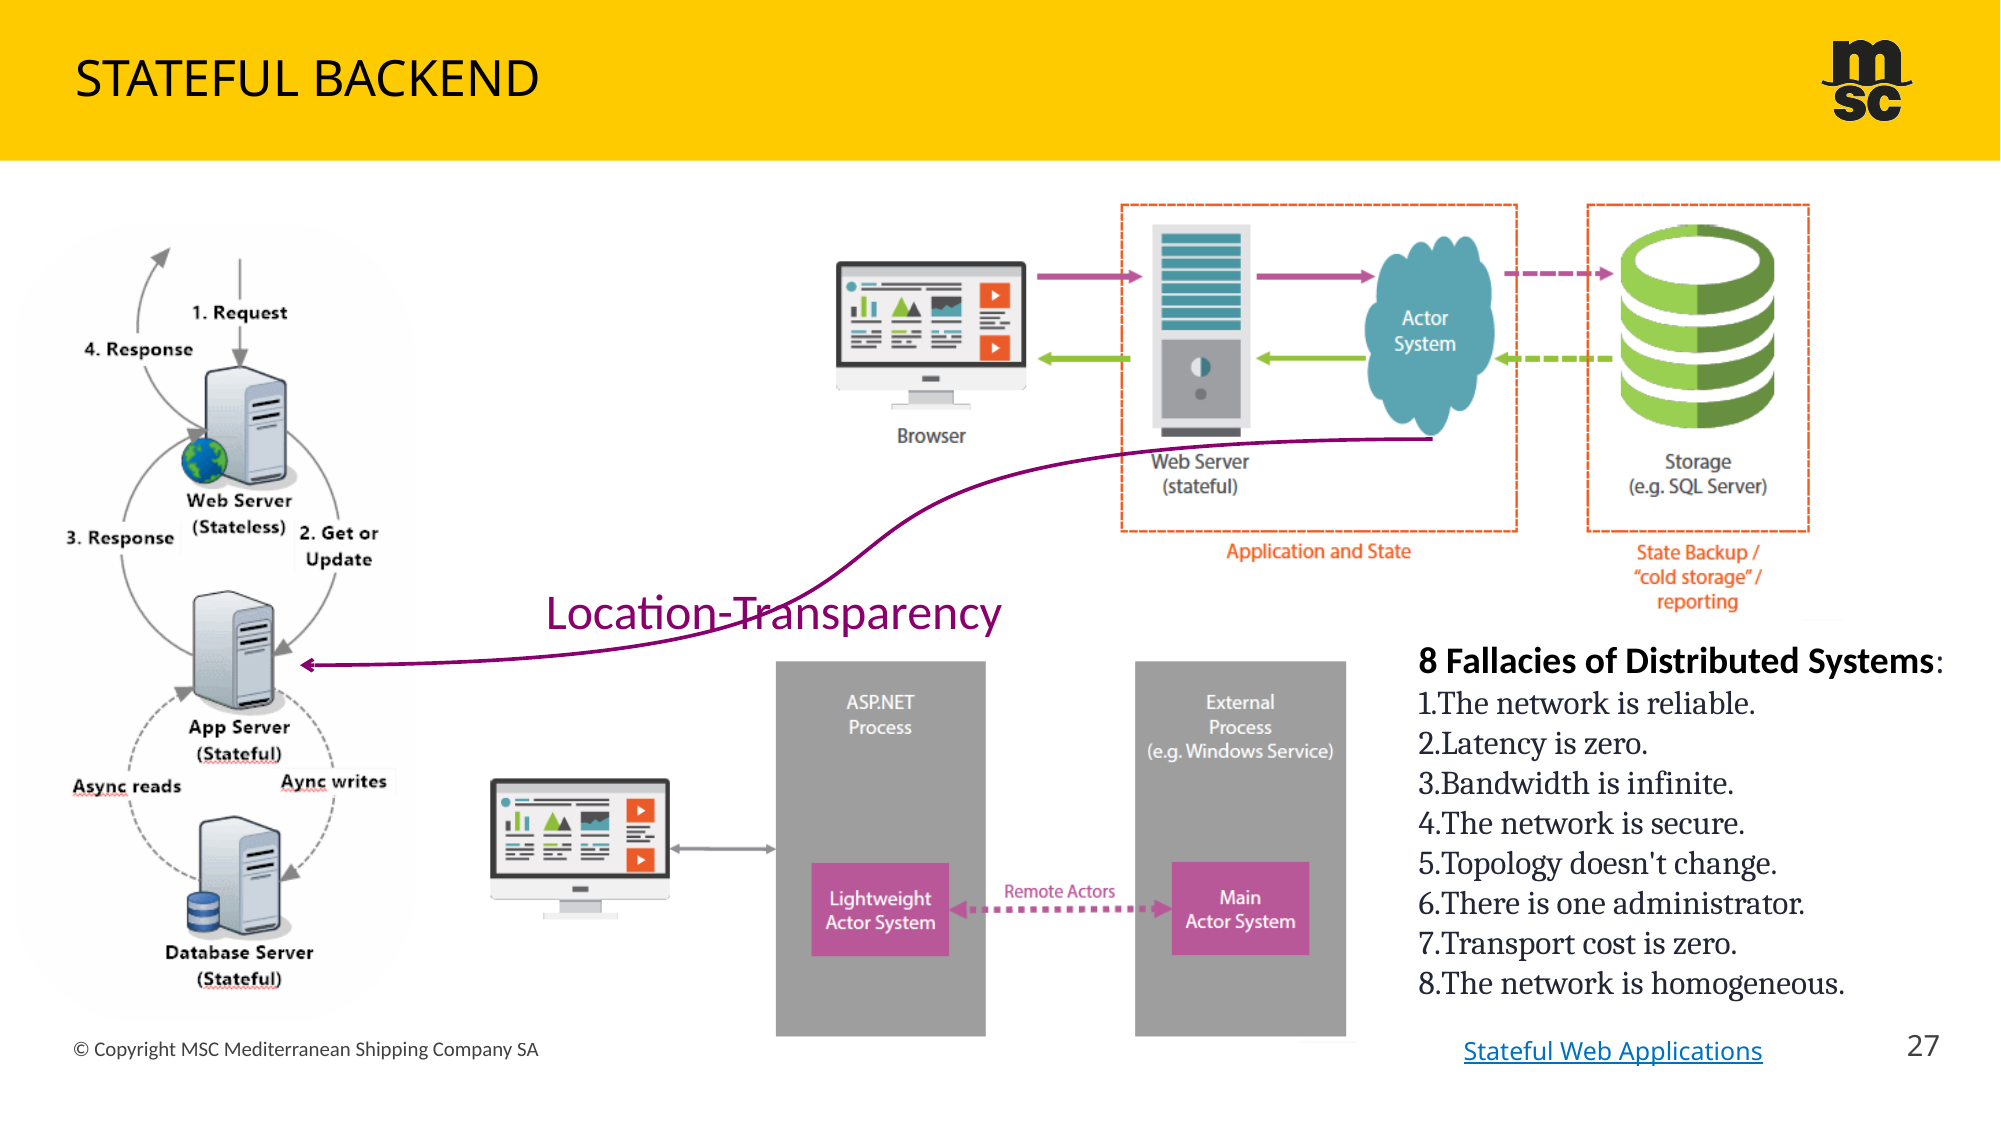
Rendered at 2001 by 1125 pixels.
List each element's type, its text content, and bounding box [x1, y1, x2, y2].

slide_number 27 [1879, 1019, 1956, 1070]
title STATEFUL BACKEND [75, 6, 1474, 155]
text_box Stateful Web Applications [1448, 1027, 1880, 1077]
picture [808, 162, 1843, 621]
text_box 8 Fallacies of Distributed Systems: The network is reliable. Latency is zero. Bandwidth is infinite. The network is secure. Topology doesn't change. There is one administrator. Transport cost is zero. The network is homogeneous. [1403, 628, 1985, 1009]
picture [16, 220, 1357, 1043]
picture [1797, 5, 1937, 157]
footer © Copyright MSC Mediterranean Shipping Company SA [57, 1027, 663, 1079]
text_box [299, 439, 1433, 666]
